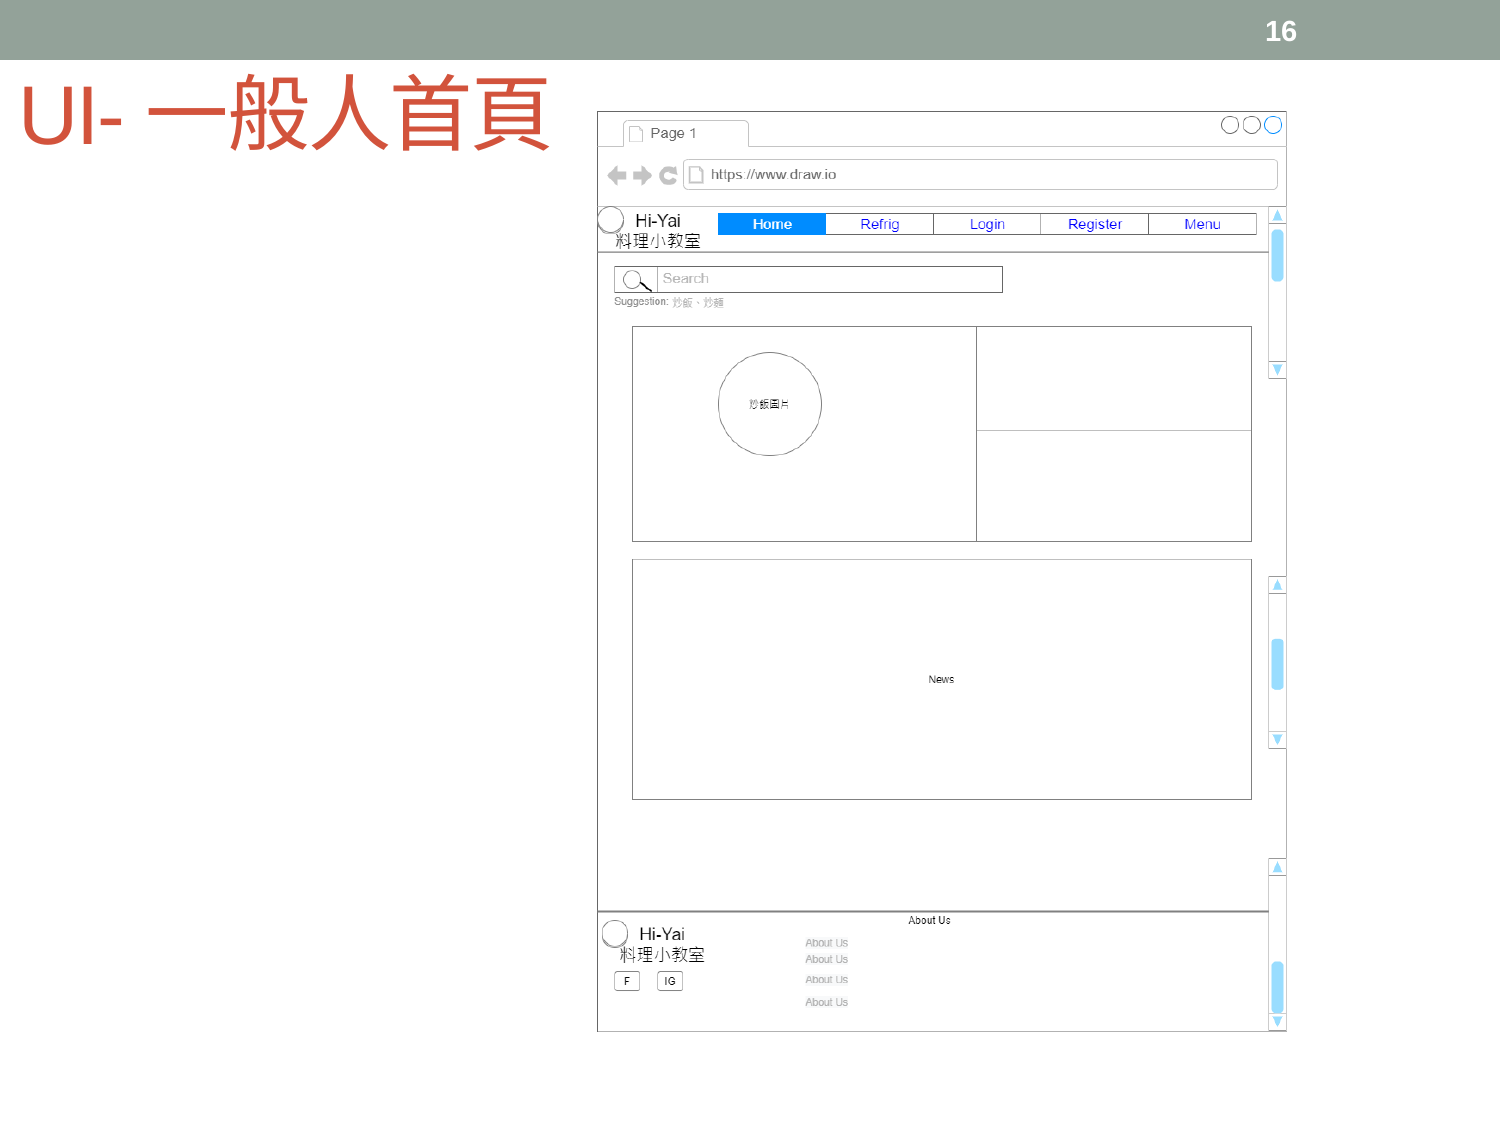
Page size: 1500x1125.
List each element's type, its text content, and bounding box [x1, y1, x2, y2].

title UI-一般人首頁 [4, 29, 1354, 193]
picture [596, 110, 1287, 1032]
slide_number 16 [1250, 3, 1425, 57]
